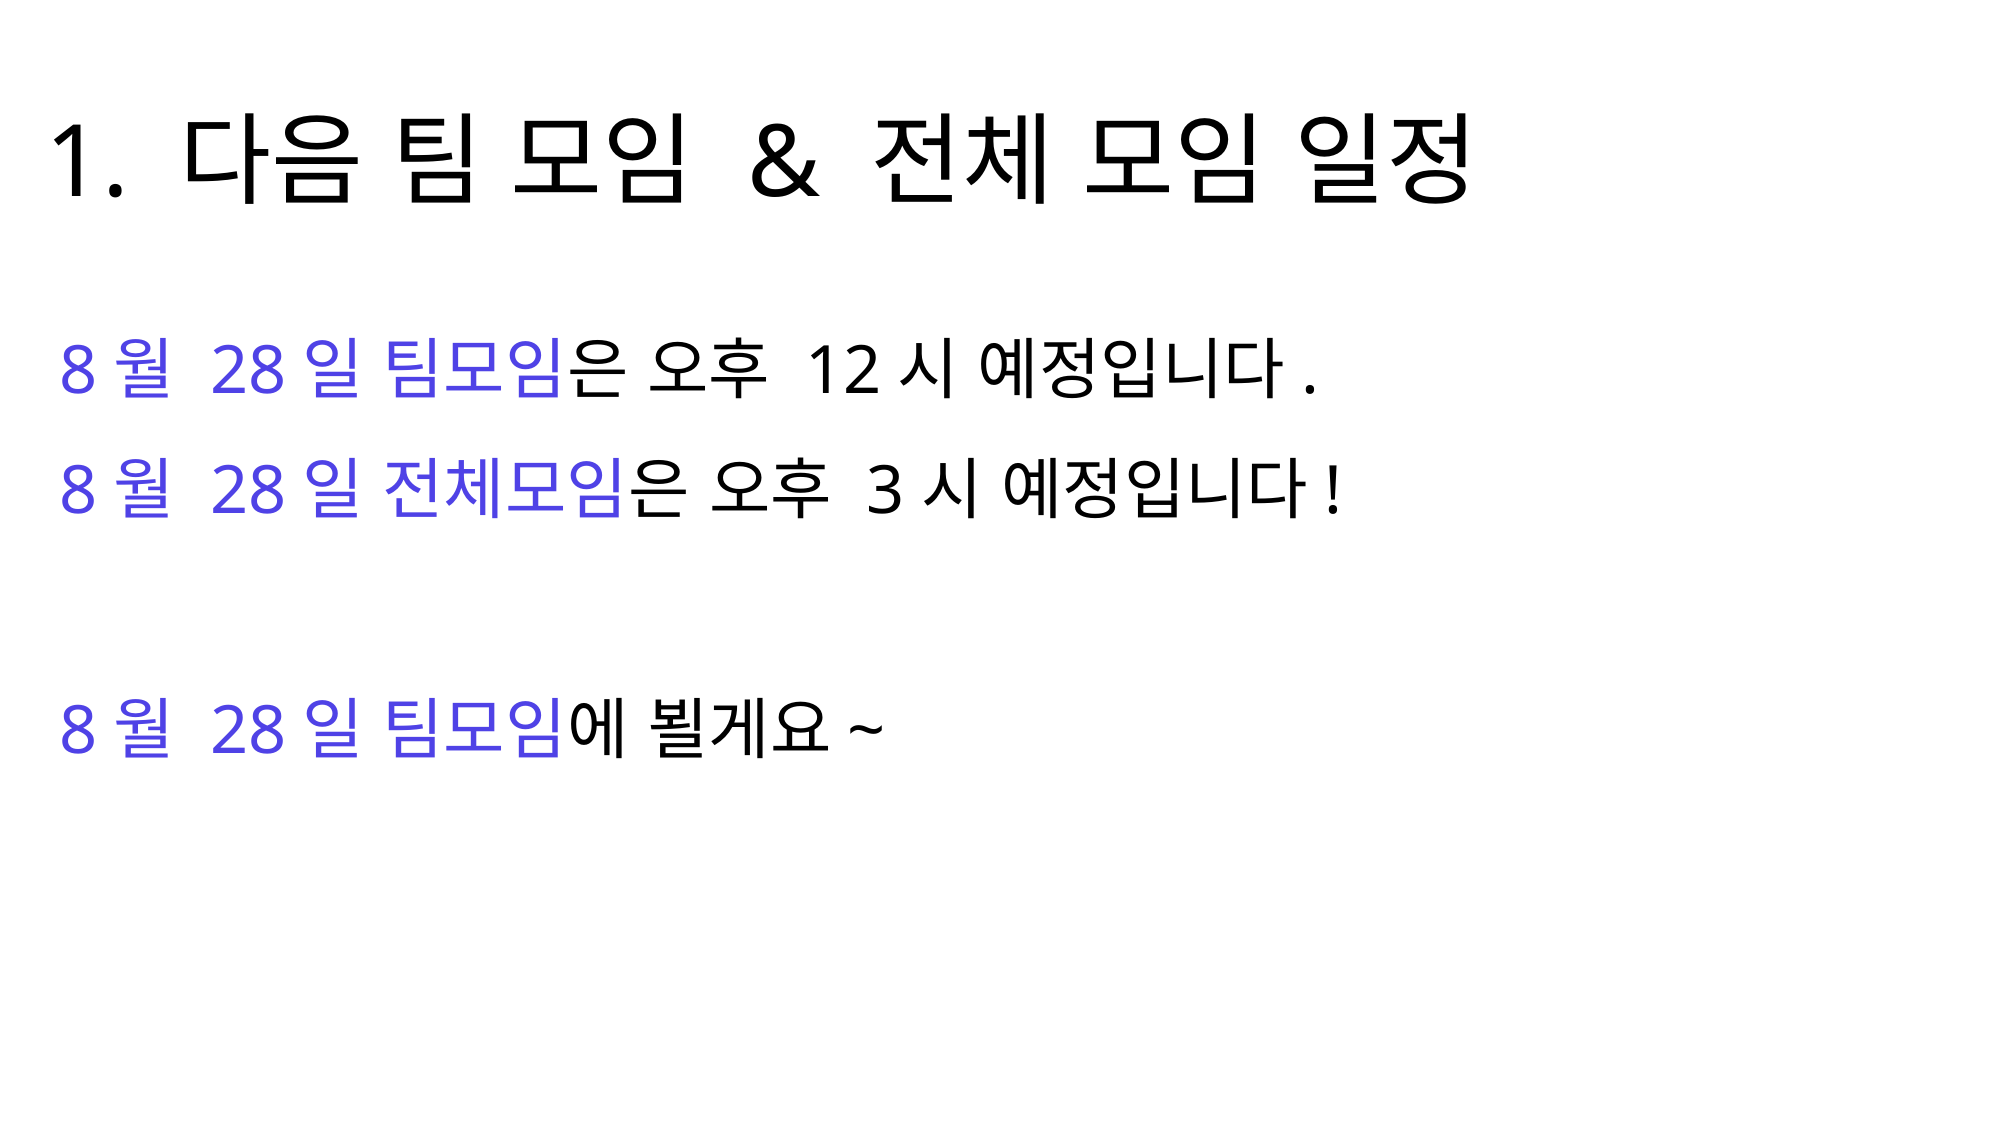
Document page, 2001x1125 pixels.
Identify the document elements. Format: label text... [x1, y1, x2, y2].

text_box 1. 다음 팀 모임 & 전체 모임 일정 [30, 88, 1494, 224]
text_box 8월 28일 팀모임은 오후 12시 예정입니다. 8월 28일 전체모임은 오후 3시 예정입니다! 8월 28일 팀모임에 뵐게요~ [44, 279, 1951, 774]
